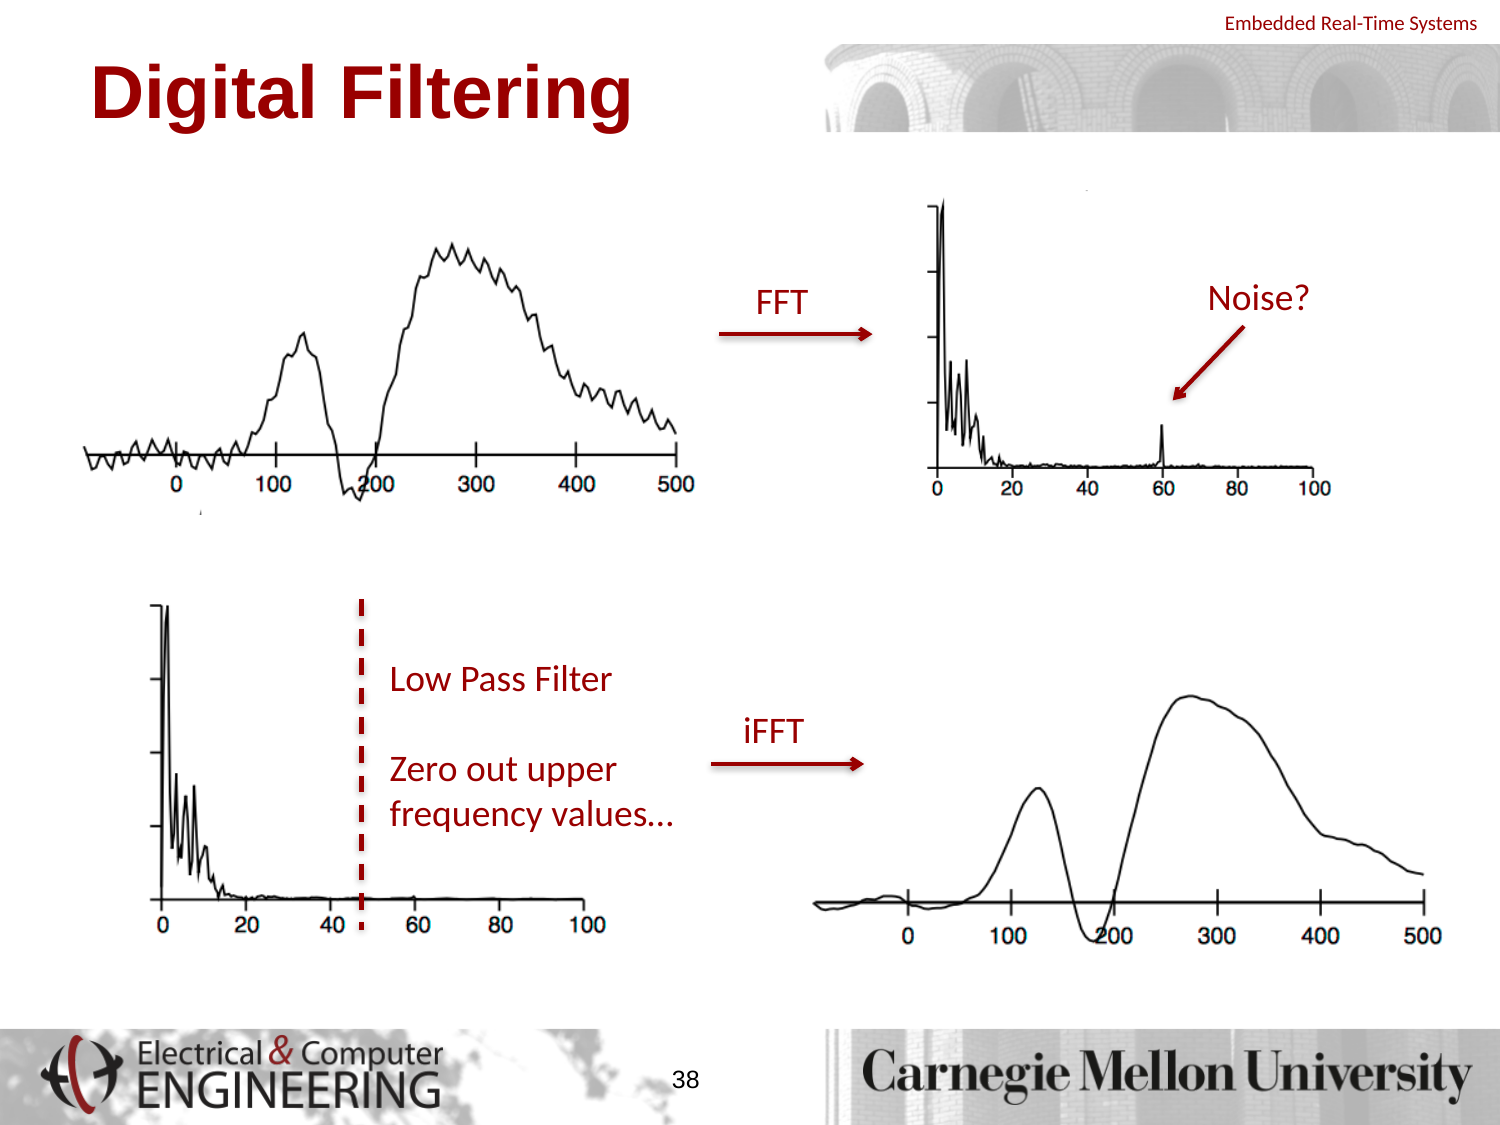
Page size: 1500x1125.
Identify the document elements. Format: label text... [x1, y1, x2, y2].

picture [120, 592, 626, 947]
picture [905, 189, 1343, 506]
title Digital Filtering [75, 45, 1425, 133]
picture [802, 674, 1453, 964]
slide_number 38 [364, 1048, 715, 1109]
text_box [1172, 265, 1414, 401]
picture [43, 230, 729, 516]
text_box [361, 599, 728, 930]
picture [0, 1028, 1500, 1125]
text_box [710, 698, 865, 765]
picture [664, 43, 1500, 133]
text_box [718, 268, 873, 335]
